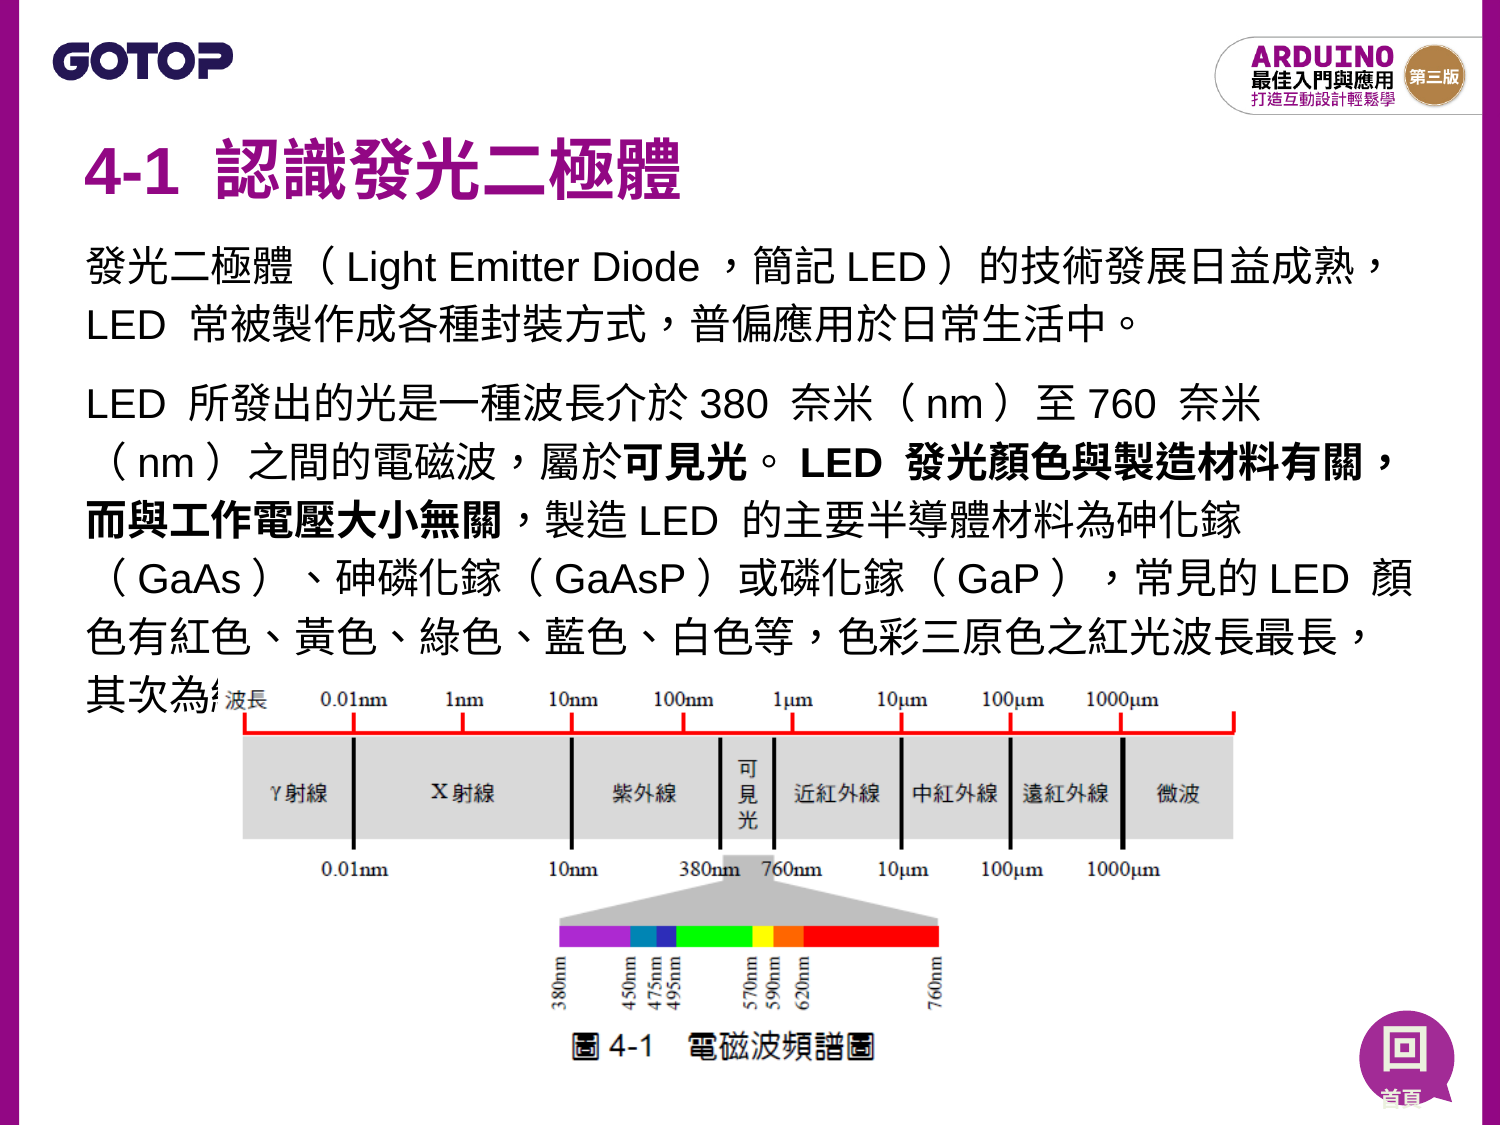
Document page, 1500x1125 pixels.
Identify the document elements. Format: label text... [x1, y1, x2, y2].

title 4-1 認識發光二極體 [69, 125, 1436, 220]
picture [0, 0, 1500, 1125]
list 發光二極體（Light Emitter Diode，簡記LED）的技術發展日益成熟，LED 常被製作成各種封裝方式，普偏應用於日常生活中。 LED 所發出的光是一種波長介於380 奈米（nm）至760 奈米（nm）之間的電磁波，屬於可見光。LED 發光顏色與製造材料有關，而與工作電壓大小無關，製造LED 的主要半導體材料為砷化鎵（GaAs）、砷磷化鎵（GaAsP）或磷化鎵（GaP），常見的LED 顏色有紅色、黃色、綠色、藍色、白色等，色彩三原色之紅光波長最長，其次為綠光，最短的為藍光 [70, 223, 1430, 1071]
